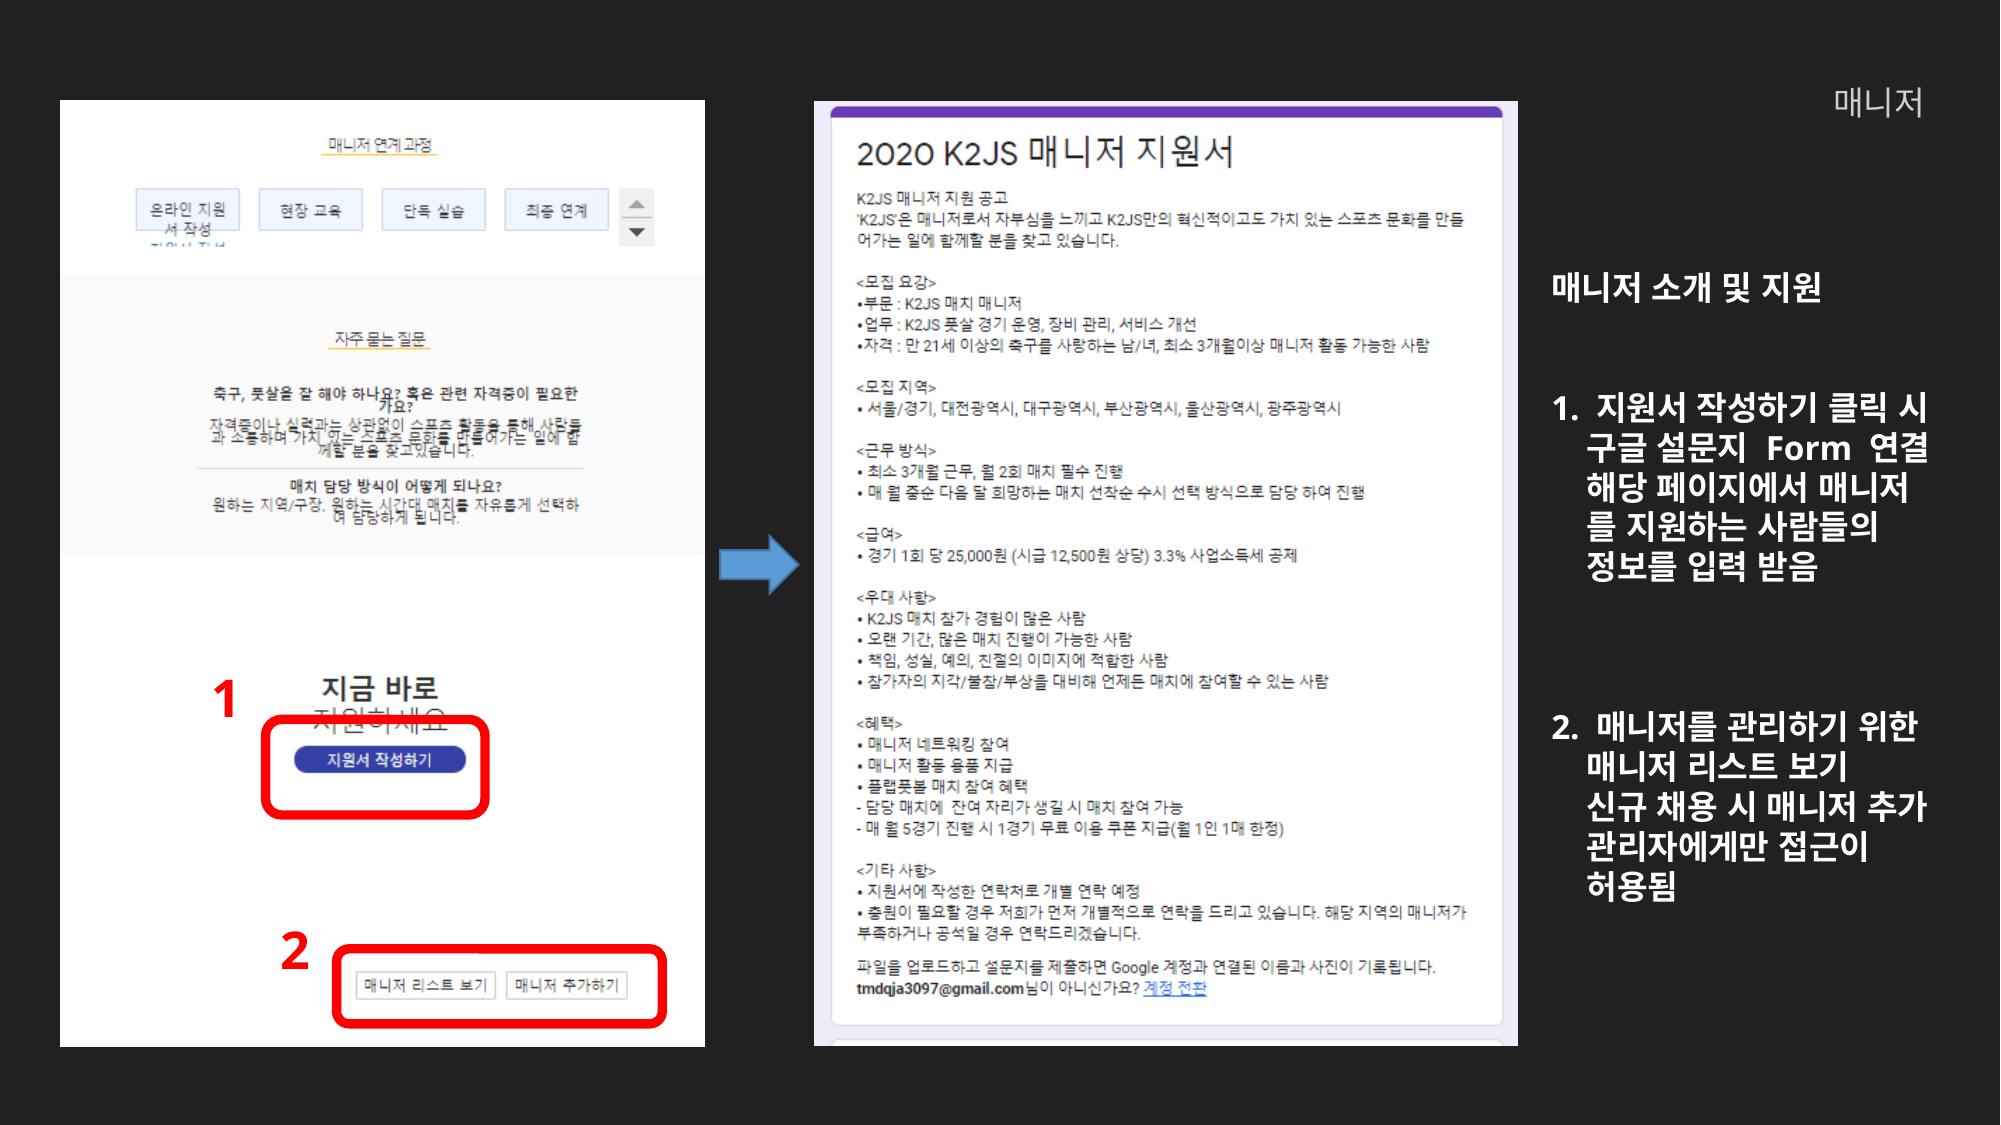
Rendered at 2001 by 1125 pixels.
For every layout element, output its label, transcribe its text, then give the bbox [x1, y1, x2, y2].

text_box 매니저 [1653, 74, 1940, 310]
text_box 매니저 소개 및 지원 1. 지원서 작성하기 클릭 시 구글 설문지 Form 연결 해당 페이지에서 매니저 를 지원하는 사람들의 정보를 입력 받음 2. 매니저를 관리하기 위한 매니저 리스트 보기 신규 채용 시 매니저 추가 관리자에게만 접근이 허용됨 [1536, 259, 2000, 1125]
picture [814, 101, 1518, 1046]
picture [60, 100, 705, 1047]
text_box [719, 533, 800, 597]
